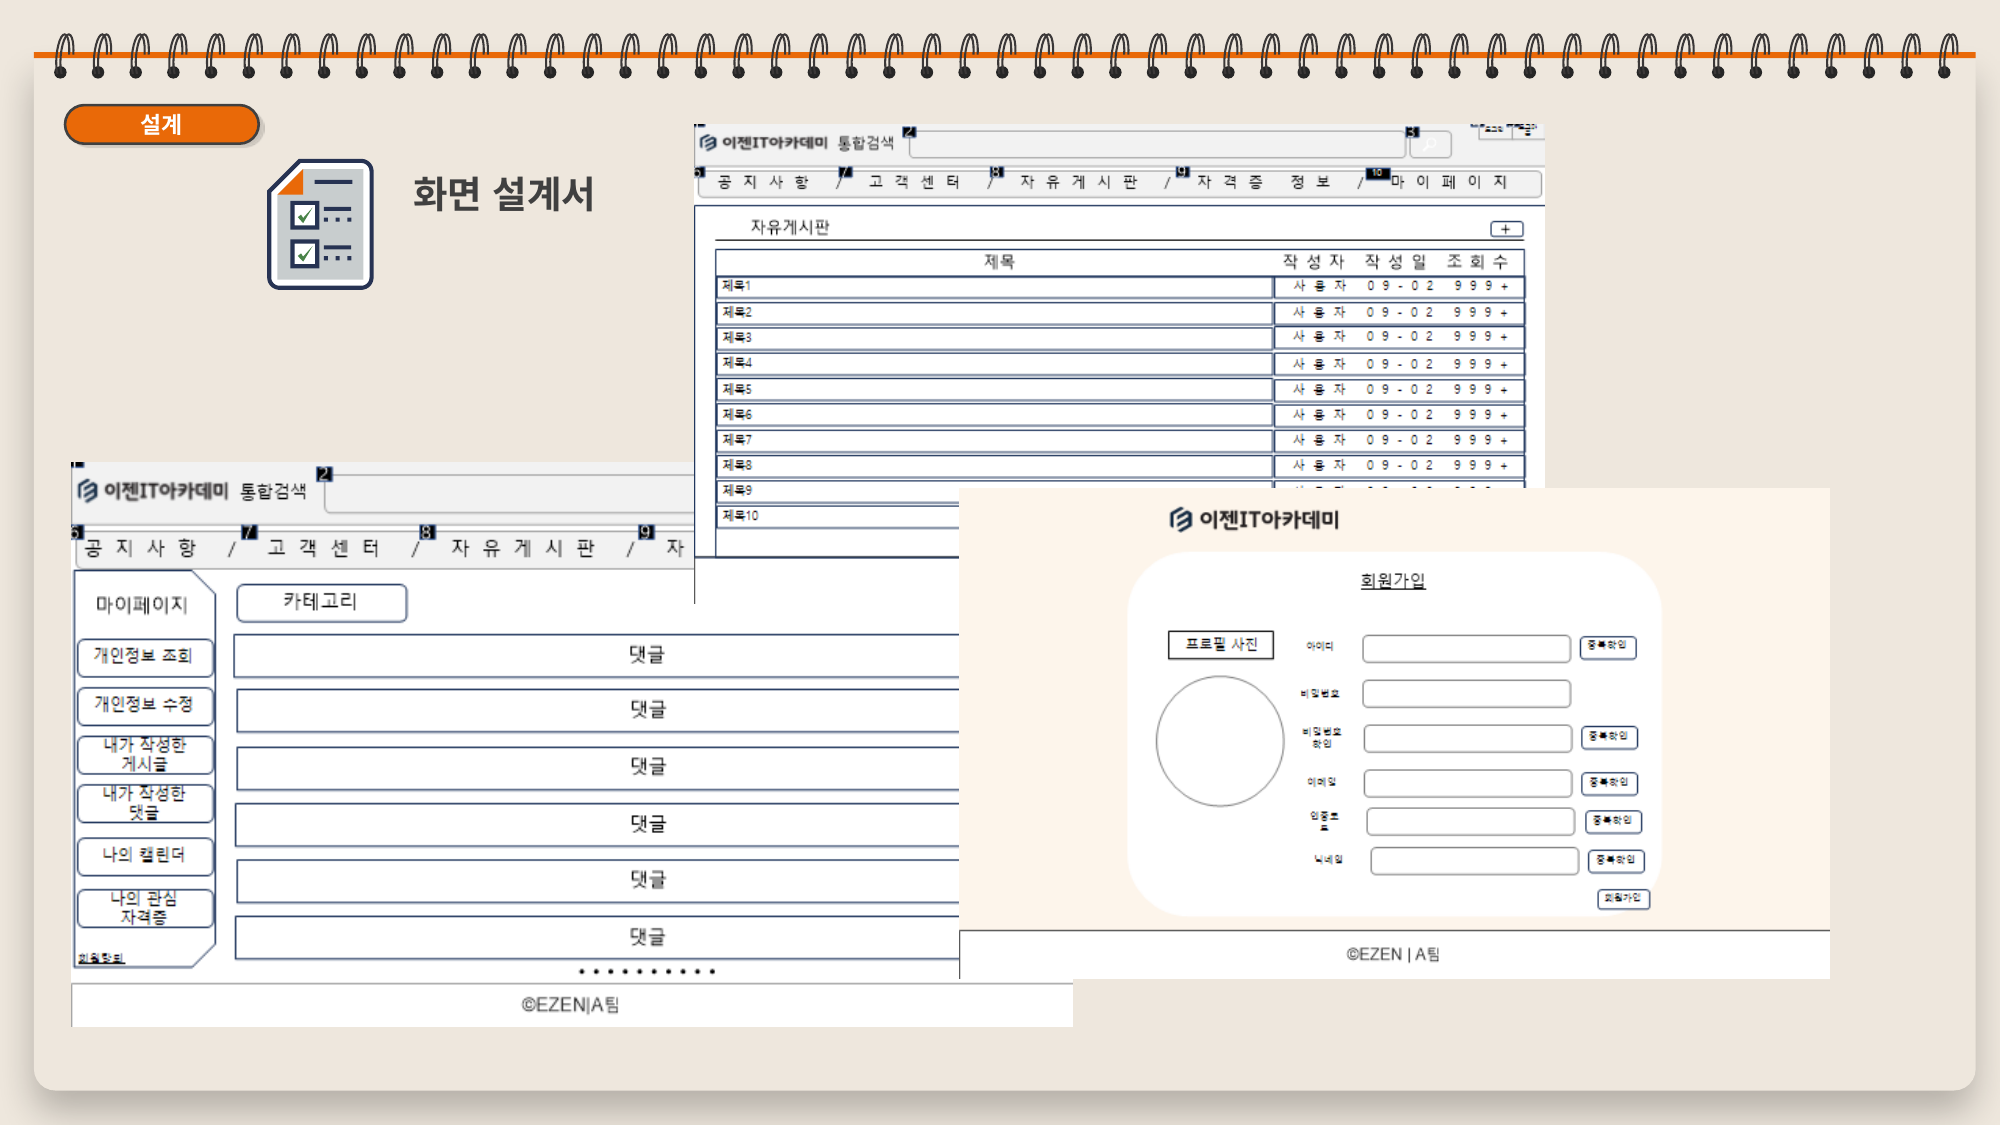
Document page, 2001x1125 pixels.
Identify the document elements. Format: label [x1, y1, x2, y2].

text_box [33, 34, 1976, 1091]
picture [70, 124, 1830, 1027]
text_box [267, 158, 374, 290]
